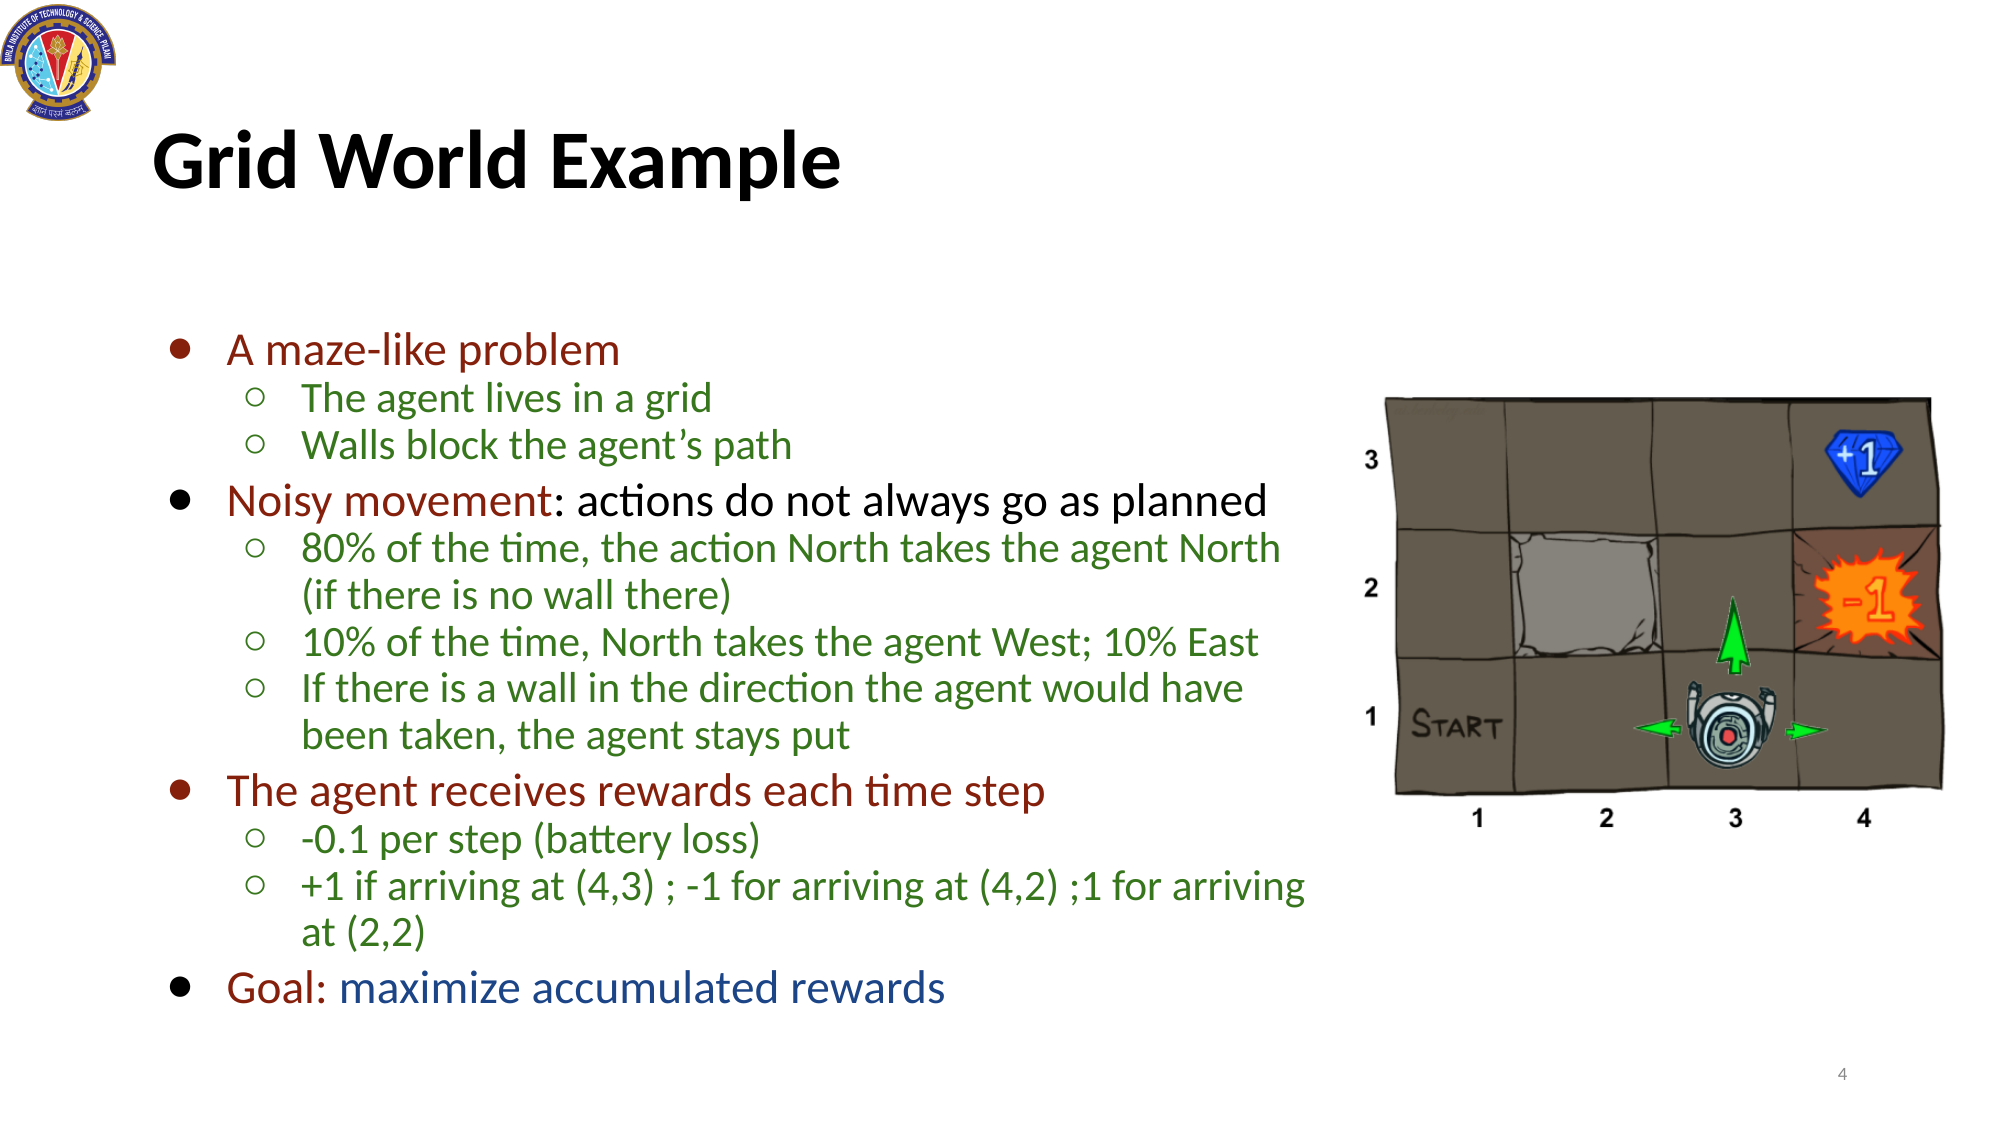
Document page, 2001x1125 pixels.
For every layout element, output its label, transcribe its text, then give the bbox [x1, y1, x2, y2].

title Grid World Example [137, 59, 1863, 265]
picture [1331, 384, 1951, 848]
list A maze-like problem The agent lives in a grid Walls block the agent’s path Noisy movement: actions do not always go as planned 80% of the time, the action North takes the agent North (if there is no wall there) 10% of the time, North takes the agent West; 10% East If there is a wall in the direction the agent would have been taken, the agent stays put The agent receives rewards each time step -0.1 per step (battery loss) +1 if arriving at (4,3) ; -1 for arriving at (4,2) ;1 for arriving at (2,2) Goal: maximize accumulated rewards [137, 310, 1351, 1029]
picture [0, 4, 116, 121]
slide_number 4 [1412, 1042, 1863, 1103]
